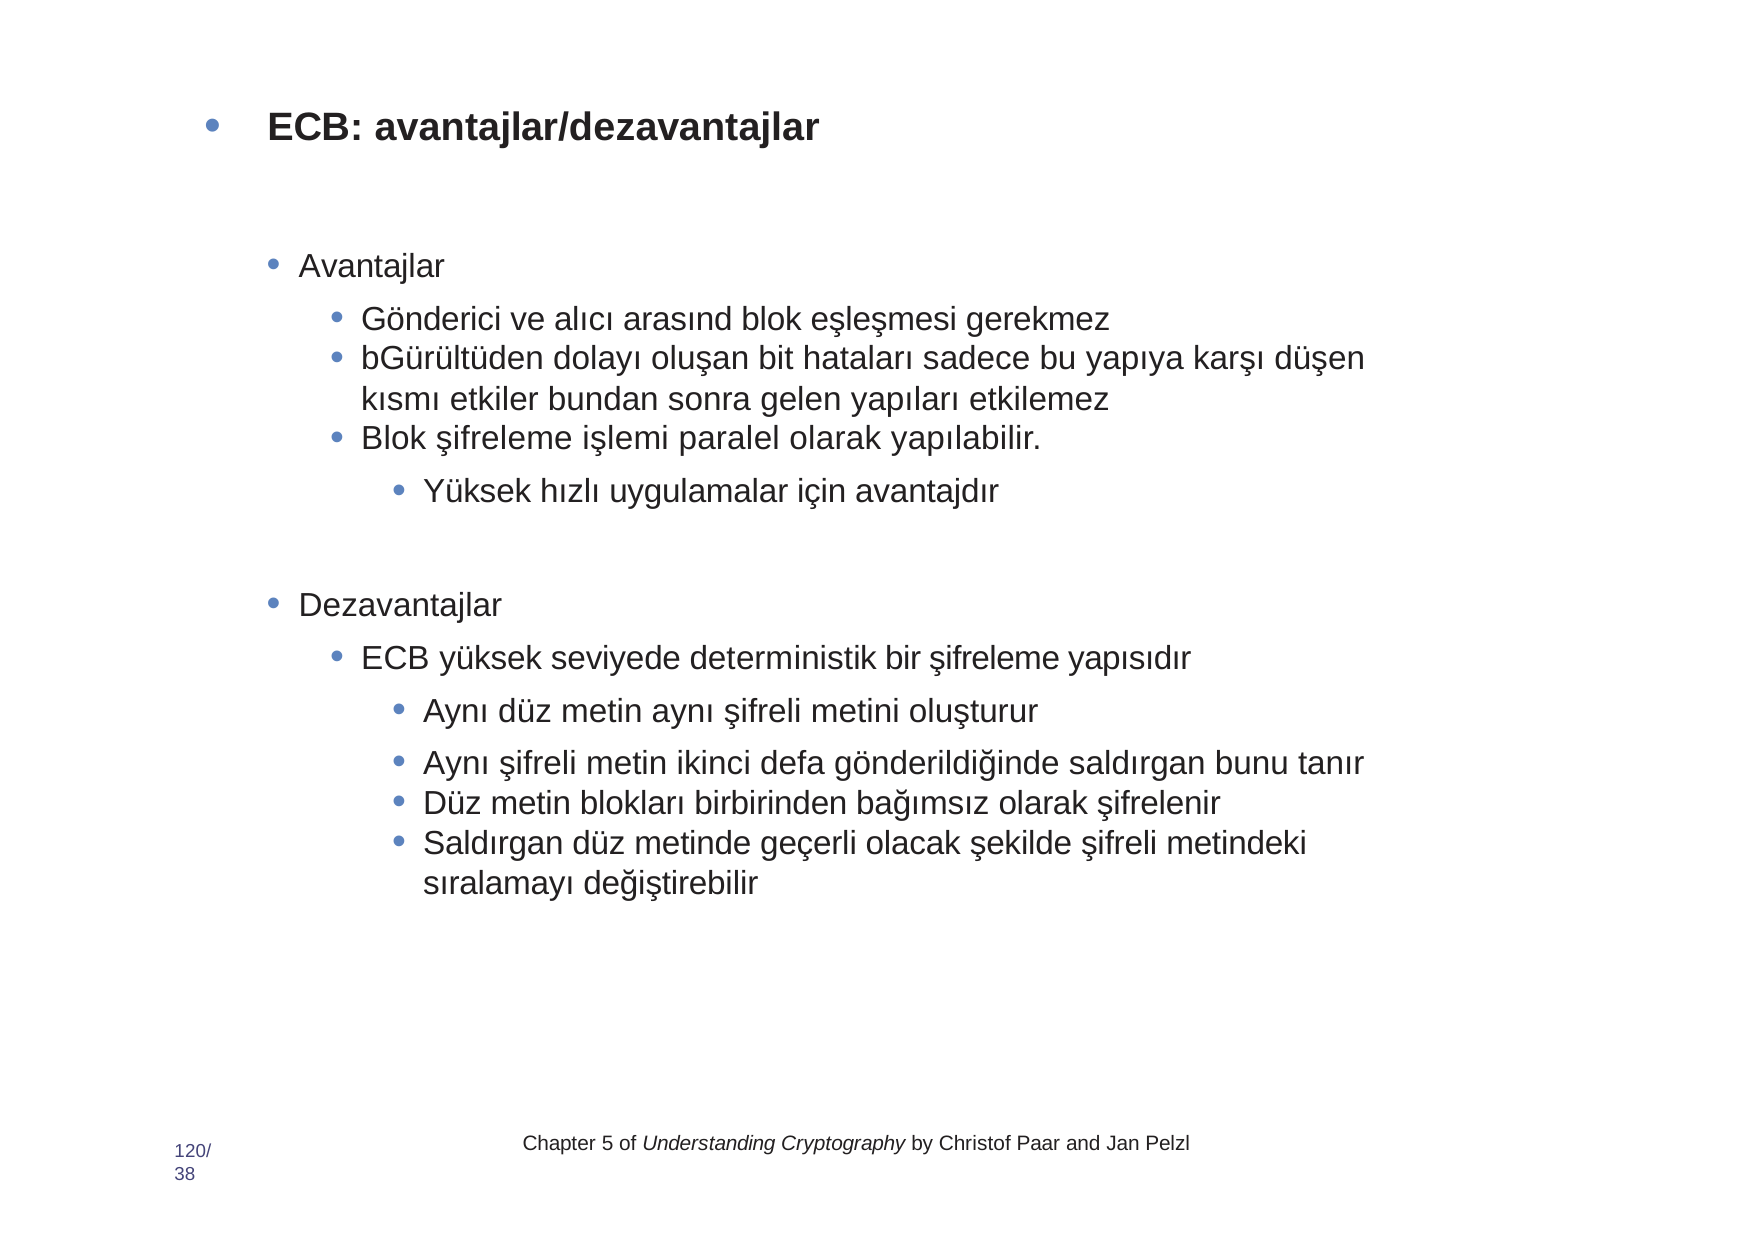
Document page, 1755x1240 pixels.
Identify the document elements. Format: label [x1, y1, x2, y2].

footer [520, 1129, 1194, 1157]
text_box [264, 243, 1383, 1058]
slide_number [170, 1139, 224, 1164]
text_box [202, 101, 883, 161]
